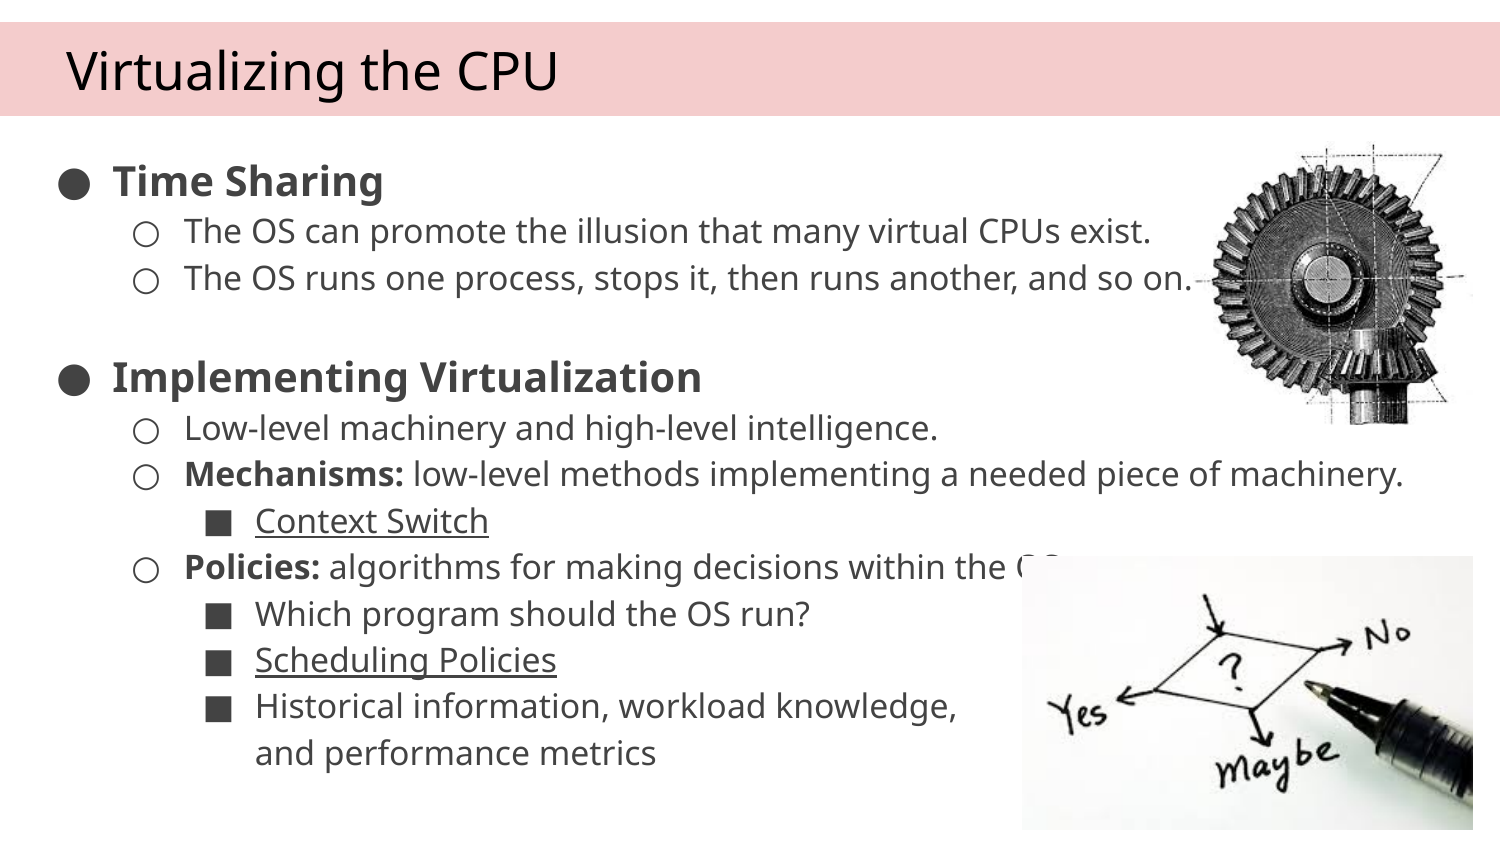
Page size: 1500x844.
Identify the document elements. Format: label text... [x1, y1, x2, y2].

picture [1022, 556, 1473, 831]
list Time Sharing The OS can promote the illusion that many virtual CPUs exist. The OS runs one process, stops it, then runs another, and so on. Implementing Virtualization Low-level machinery and high-level intelligence. Mechanisms: low-level methods implementing a needed piece of machinery. Context Switch Policies: algorithms for making decisions within the OS Which program should the OS run? Scheduling Policies Historical information, workload knowledge, and performance metrics [26, 131, 1424, 823]
picture [1193, 140, 1473, 430]
title Virtualizing the CPU [51, 22, 1449, 116]
